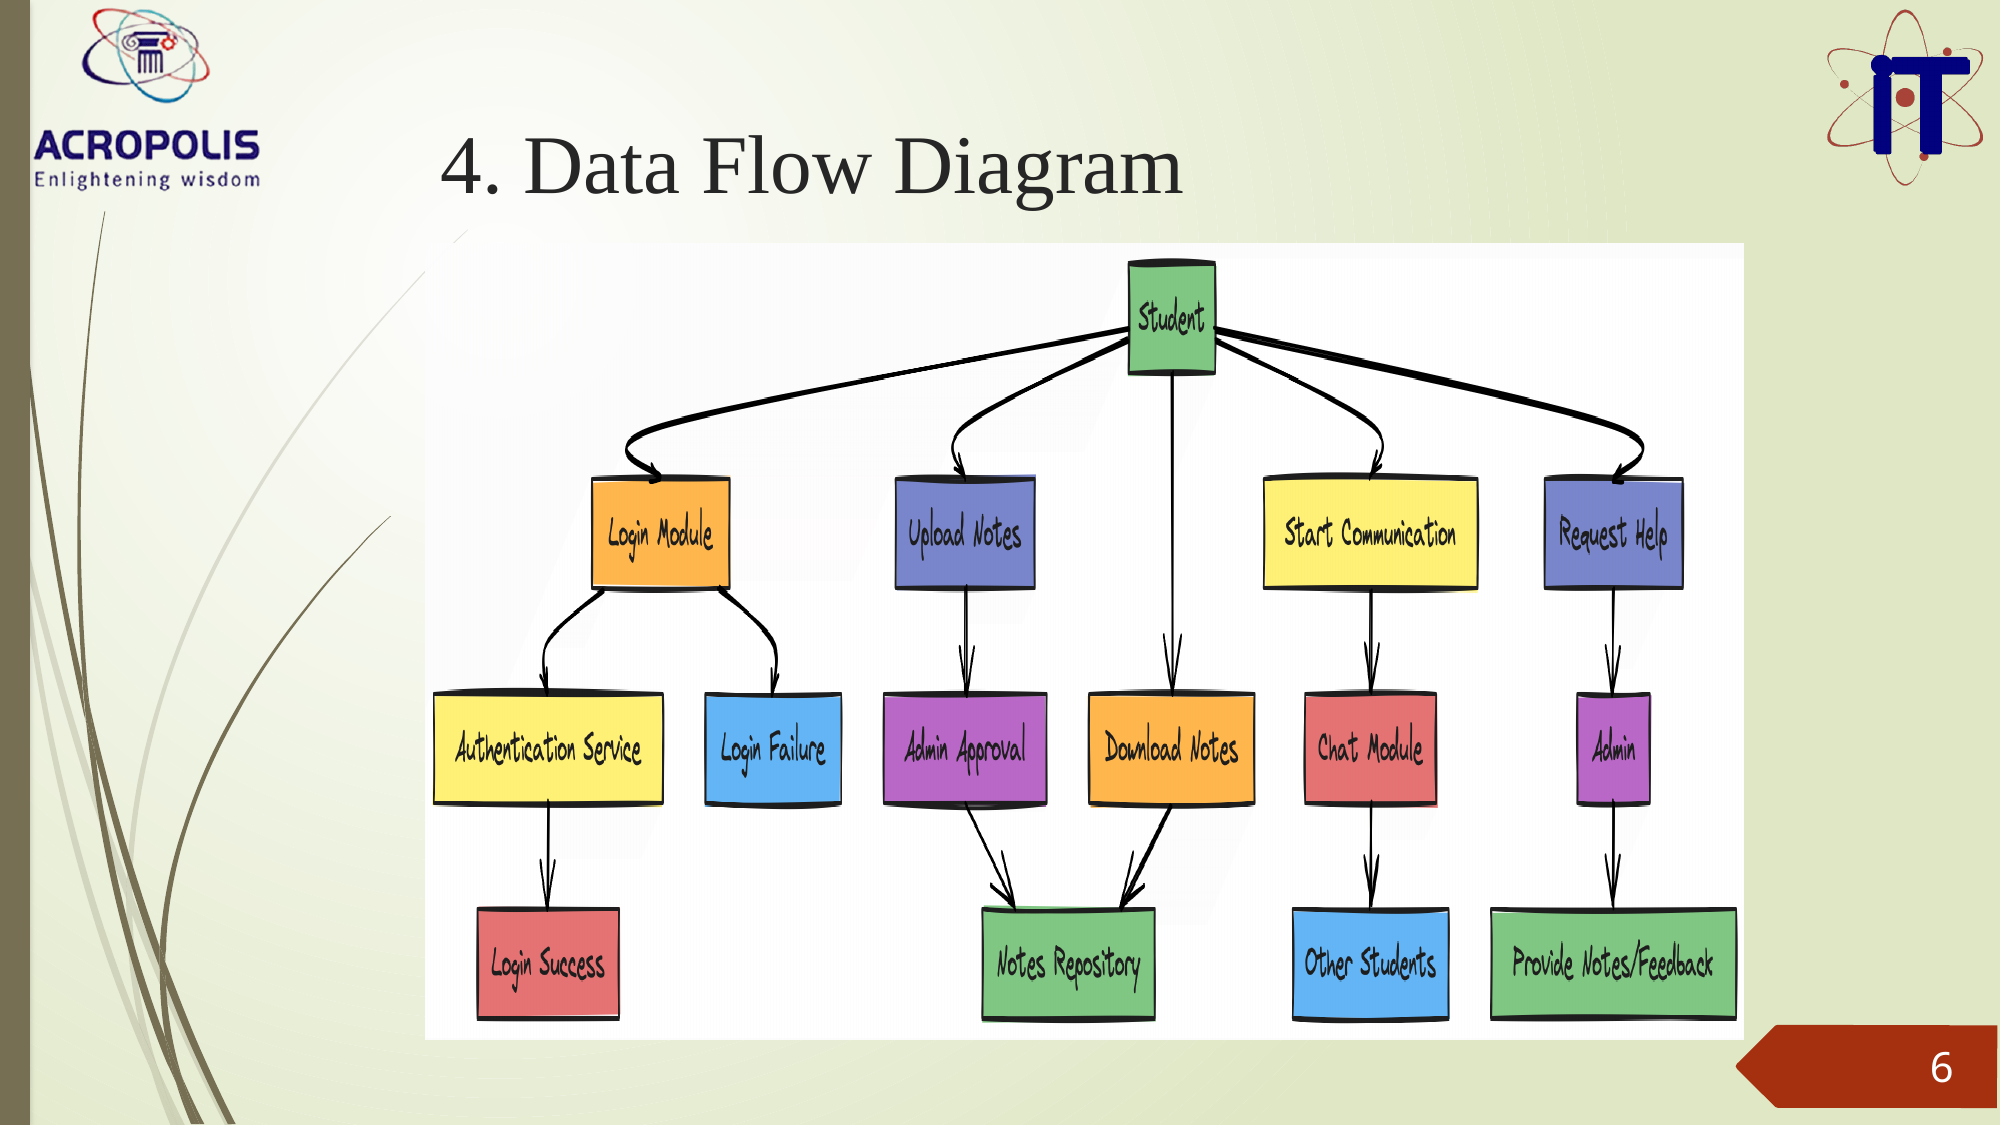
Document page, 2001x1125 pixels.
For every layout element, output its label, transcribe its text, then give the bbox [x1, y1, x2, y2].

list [425, 243, 1744, 1040]
slide_number 6 [1840, 1039, 1969, 1100]
title 4. Data Flow Diagram [425, 102, 1888, 313]
picture [1821, 0, 1989, 232]
picture [25, 0, 265, 204]
